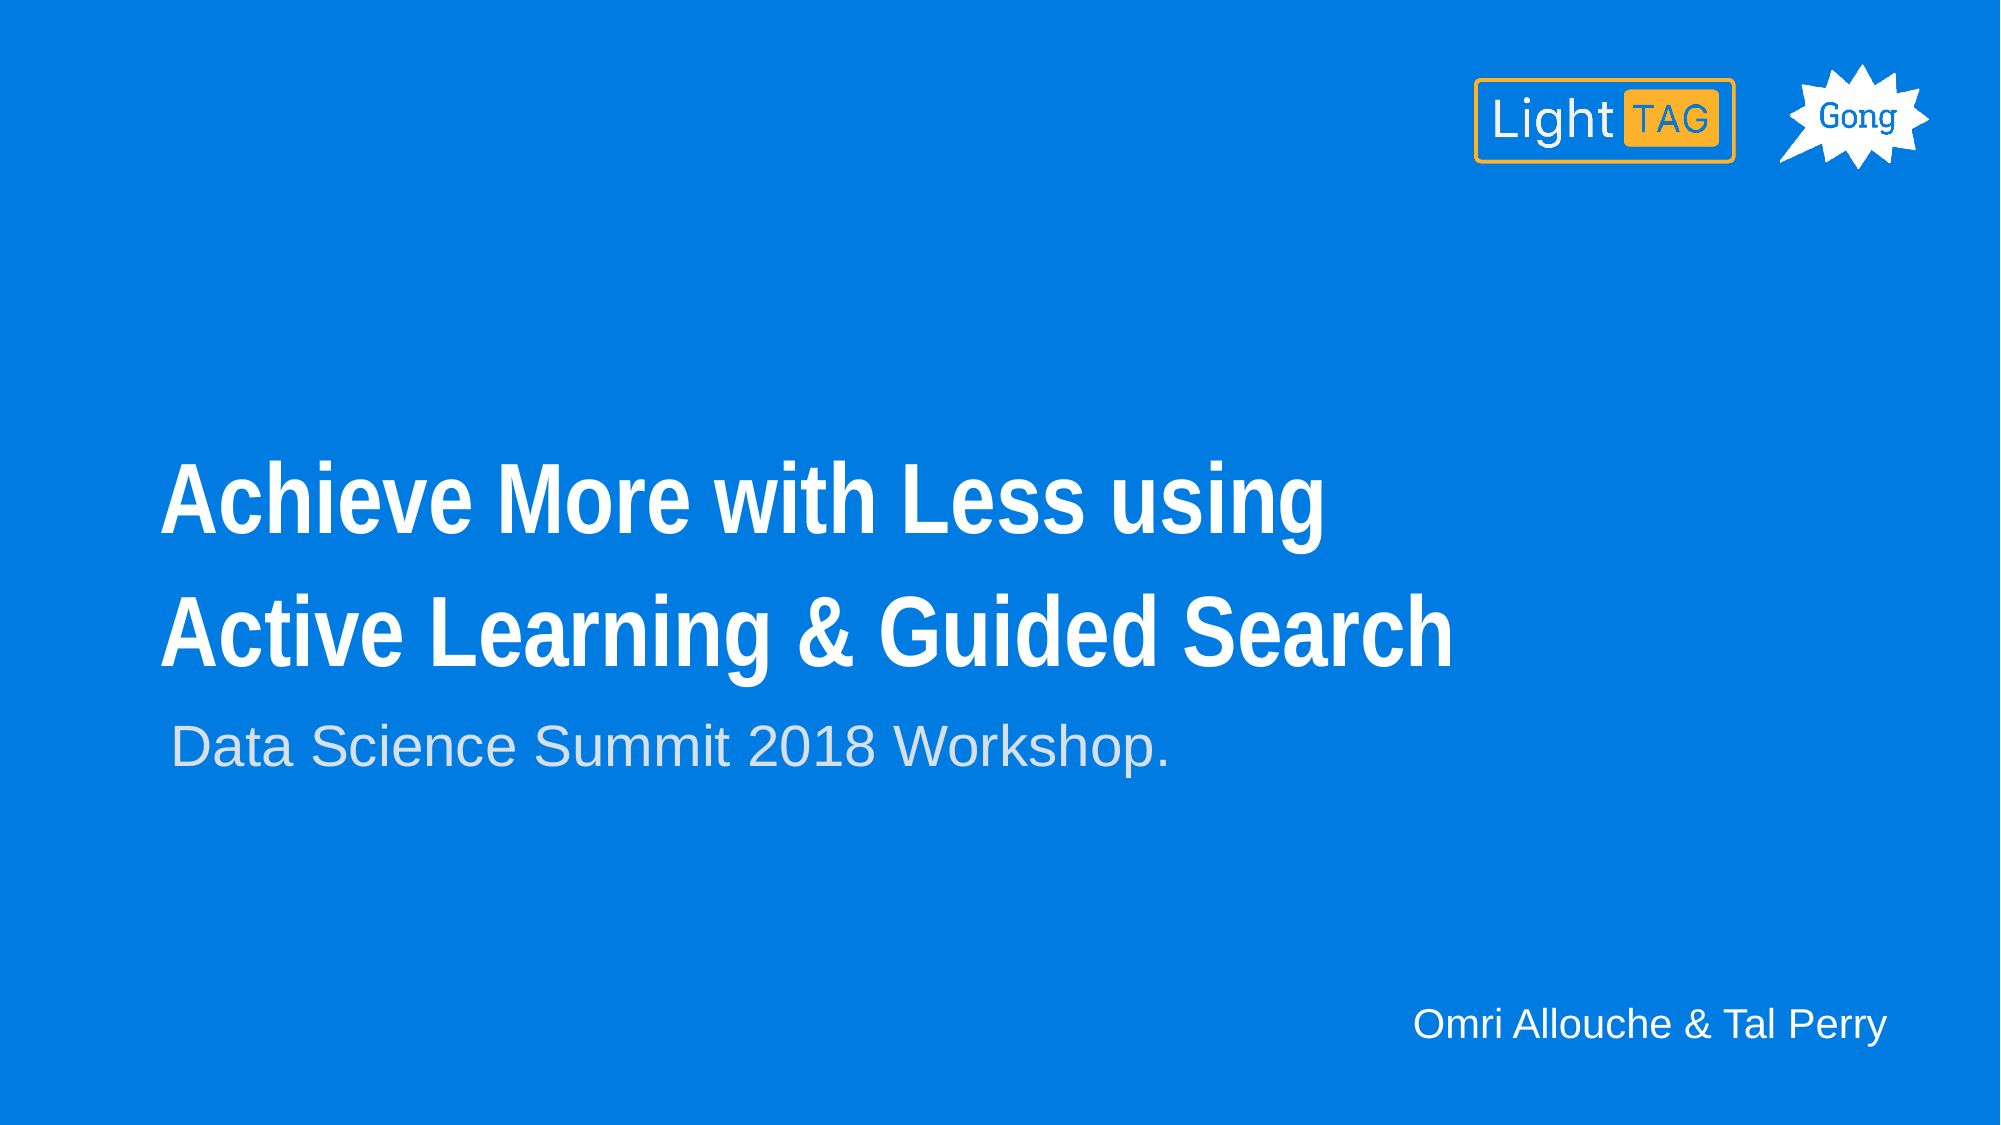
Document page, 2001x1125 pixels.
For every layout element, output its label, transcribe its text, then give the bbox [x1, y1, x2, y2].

picture [1768, 56, 1938, 176]
text_box Omri Allouche & Tal Perry [1308, 989, 1903, 1054]
title Achieve More with Less using Active Learning & Guided Search [139, 402, 1894, 700]
picture [1469, 75, 1740, 166]
text_box Data Science Summit 2018 Workshop. [156, 700, 1188, 786]
